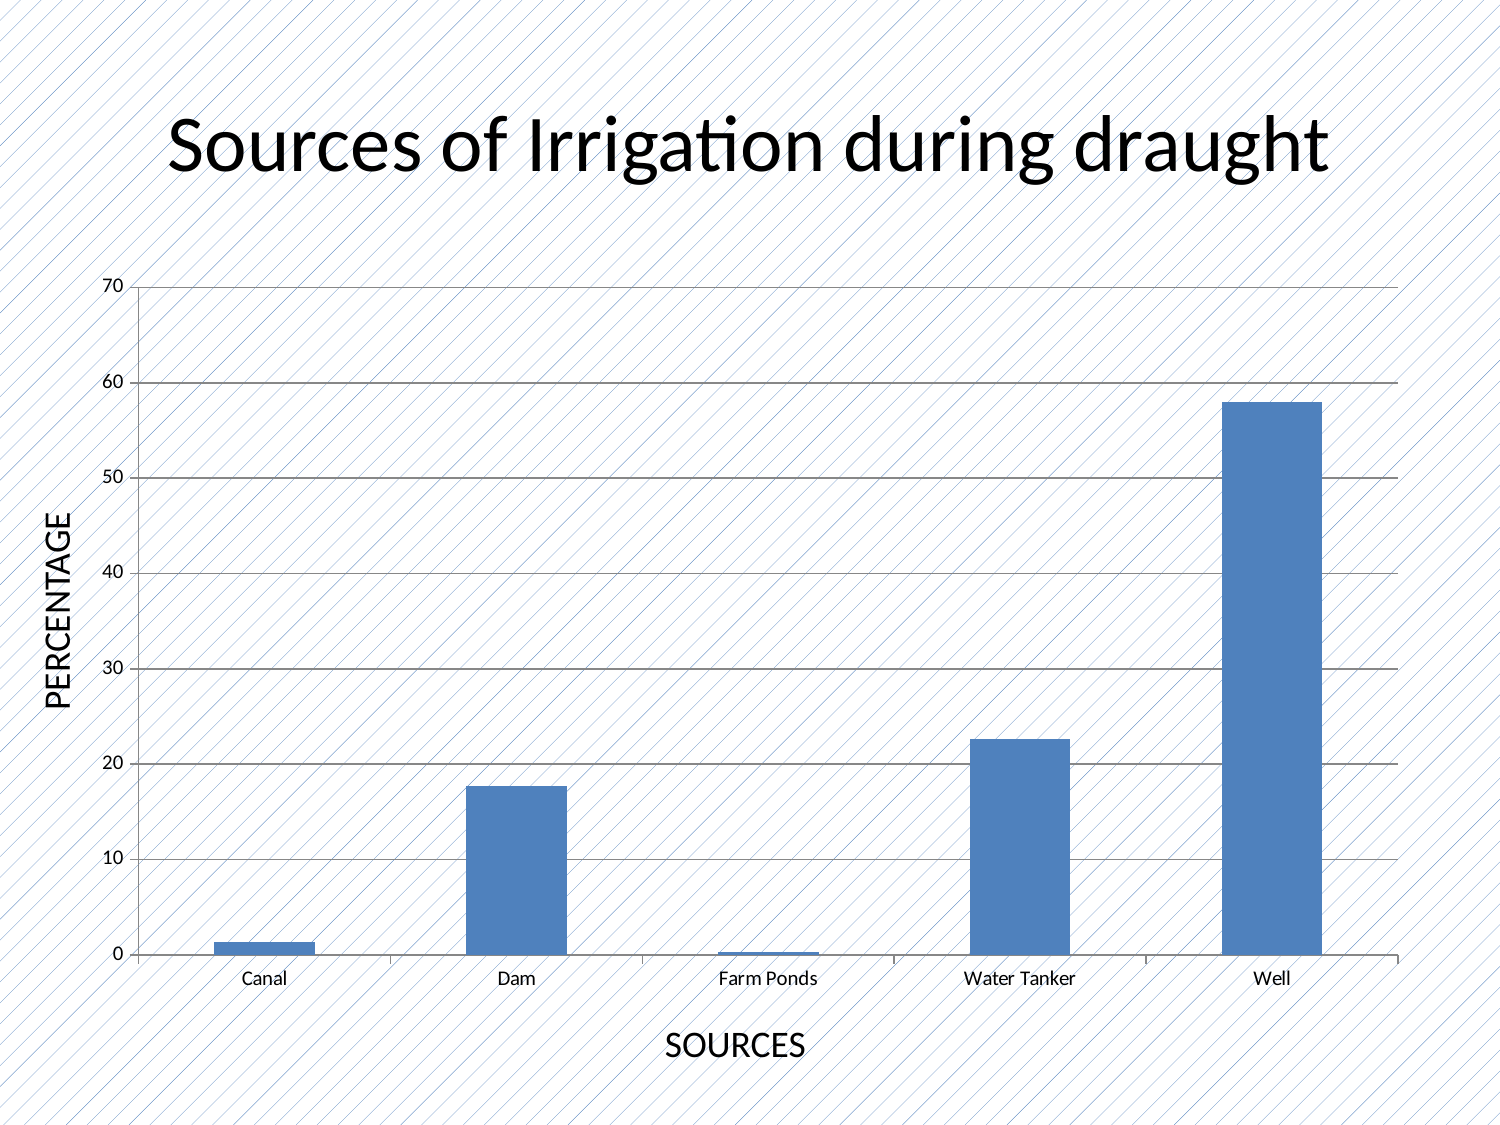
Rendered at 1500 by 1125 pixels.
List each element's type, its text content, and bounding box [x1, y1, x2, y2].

title Sources of Irrigation during draught [75, 45, 1425, 233]
text_box PERCENTAGE [24, 475, 69, 726]
text_box SOURCES [649, 1014, 1113, 1073]
chart [74, 262, 1426, 1006]
